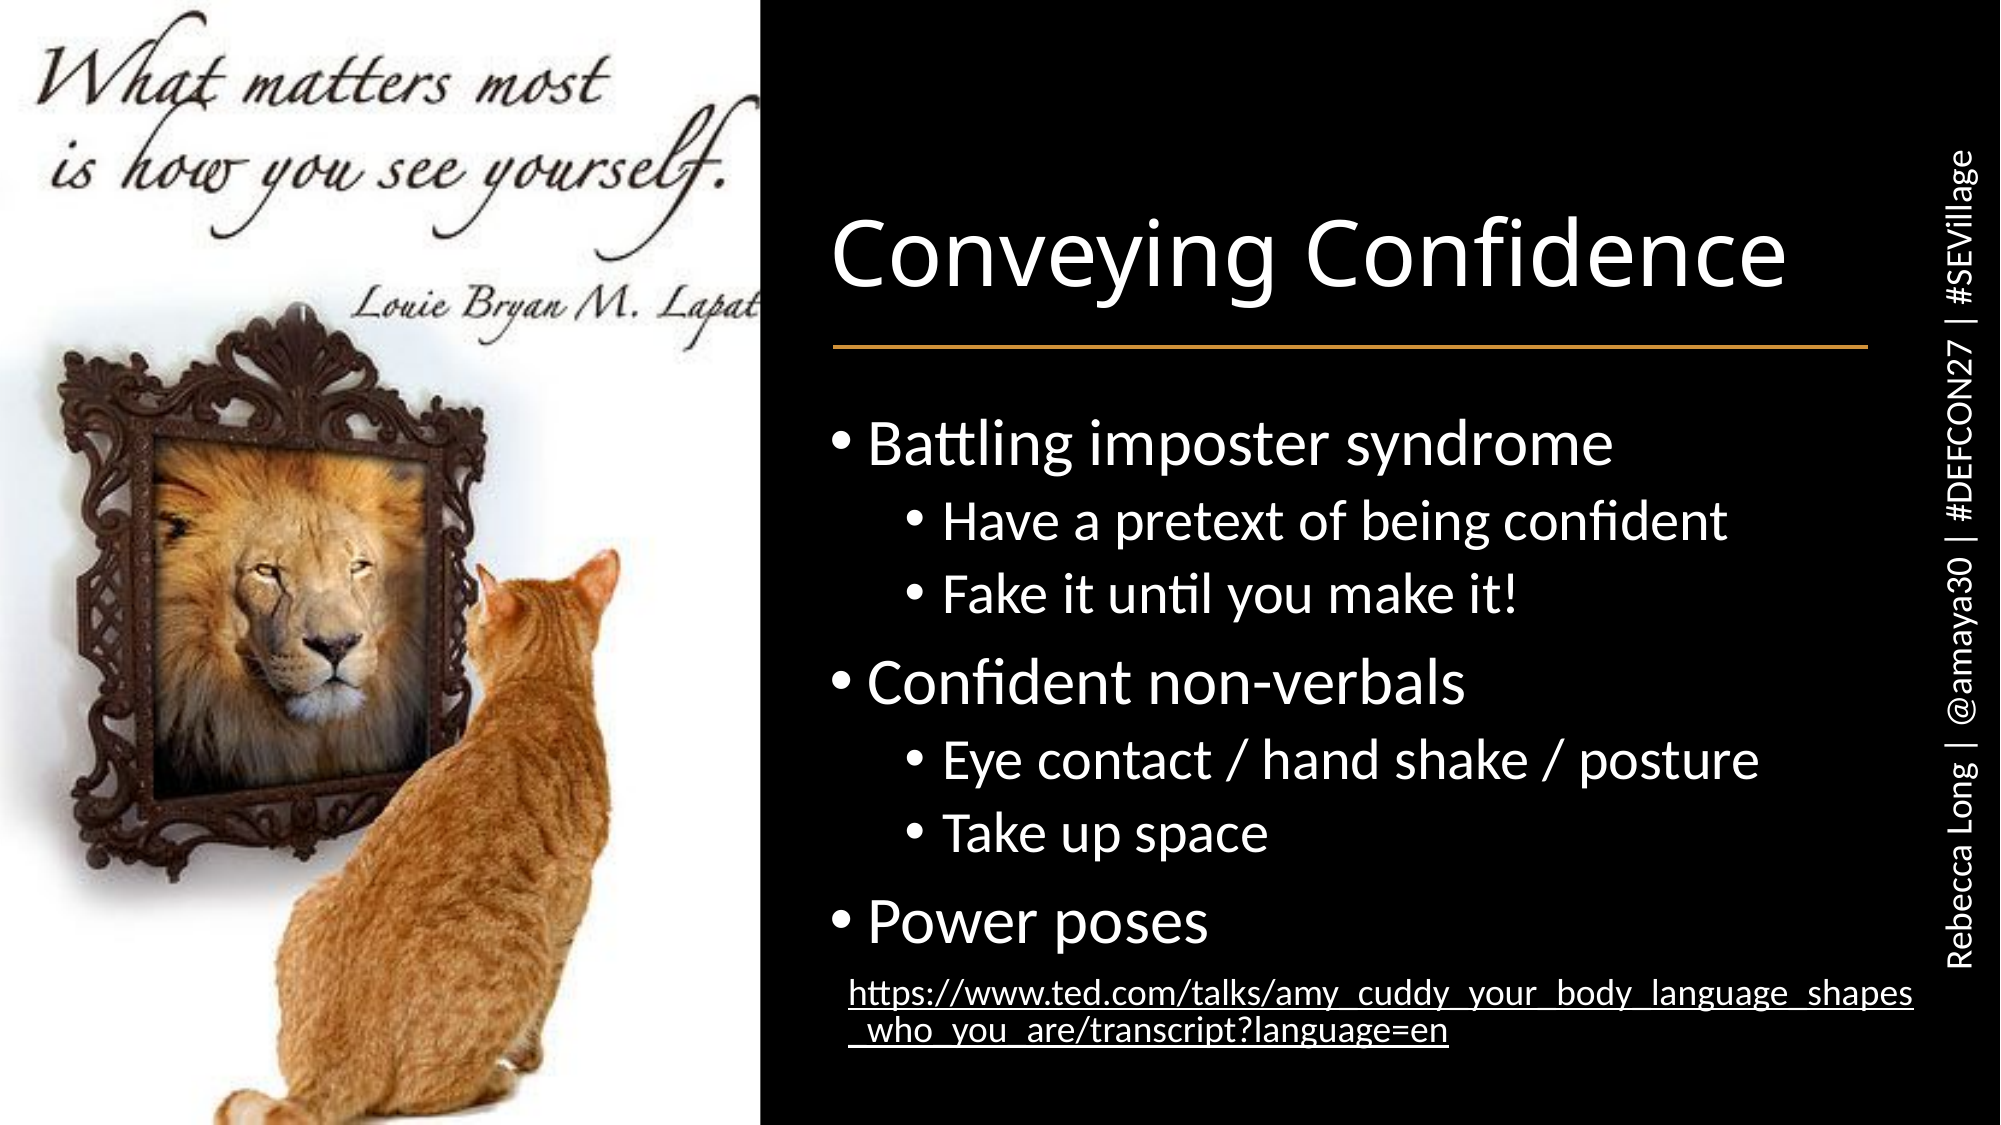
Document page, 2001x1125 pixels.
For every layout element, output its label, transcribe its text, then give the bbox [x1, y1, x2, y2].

list Battling imposter syndrome Have a pretext of being confident Fake it until you make it! Confident non-verbals Eye contact / hand shake / posture Take up space Power poses [814, 399, 1895, 1021]
text_box https://www.ted.com/talks/amy_cuddy_your_body_language_shapes_who_you_are/transcript?language=en [833, 960, 1920, 1066]
title Conveying Confidence [814, 103, 1895, 315]
footer Rebecca Long | @amaya30 | #DEFCON27 | #SEVillage [1920, 0, 1993, 1123]
picture [0, 0, 761, 1125]
